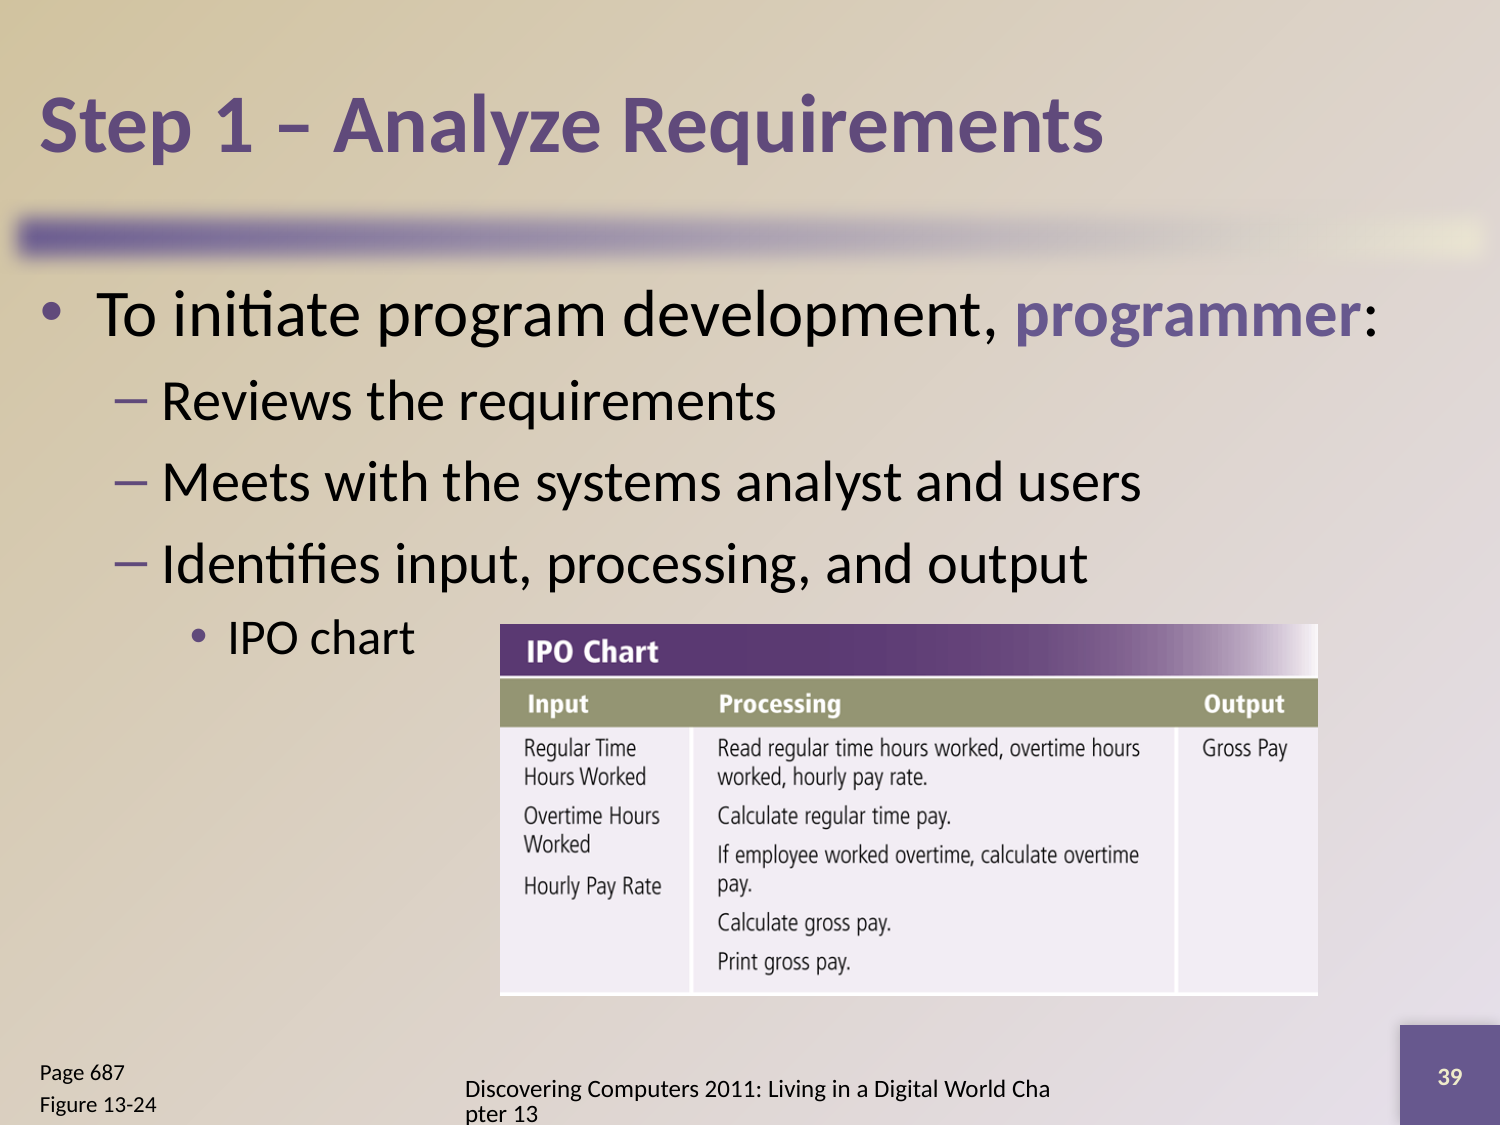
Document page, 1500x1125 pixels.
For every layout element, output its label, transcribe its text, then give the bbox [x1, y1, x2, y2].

list Page 687 Figure 13-24 [24, 1050, 300, 1125]
slide_number 39 [1400, 1025, 1500, 1125]
footer Discovering Computers 2011: Living in a Digital World Chapter 13 [450, 1050, 1075, 1125]
title Step 1 – Analyze Requirements [24, 24, 1475, 213]
list To initiate program development, programmer: Reviews the requirements Meets with the systems analyst and users Identifies input, processing, and output IPO chart [24, 262, 1475, 1025]
picture [499, 624, 1319, 997]
